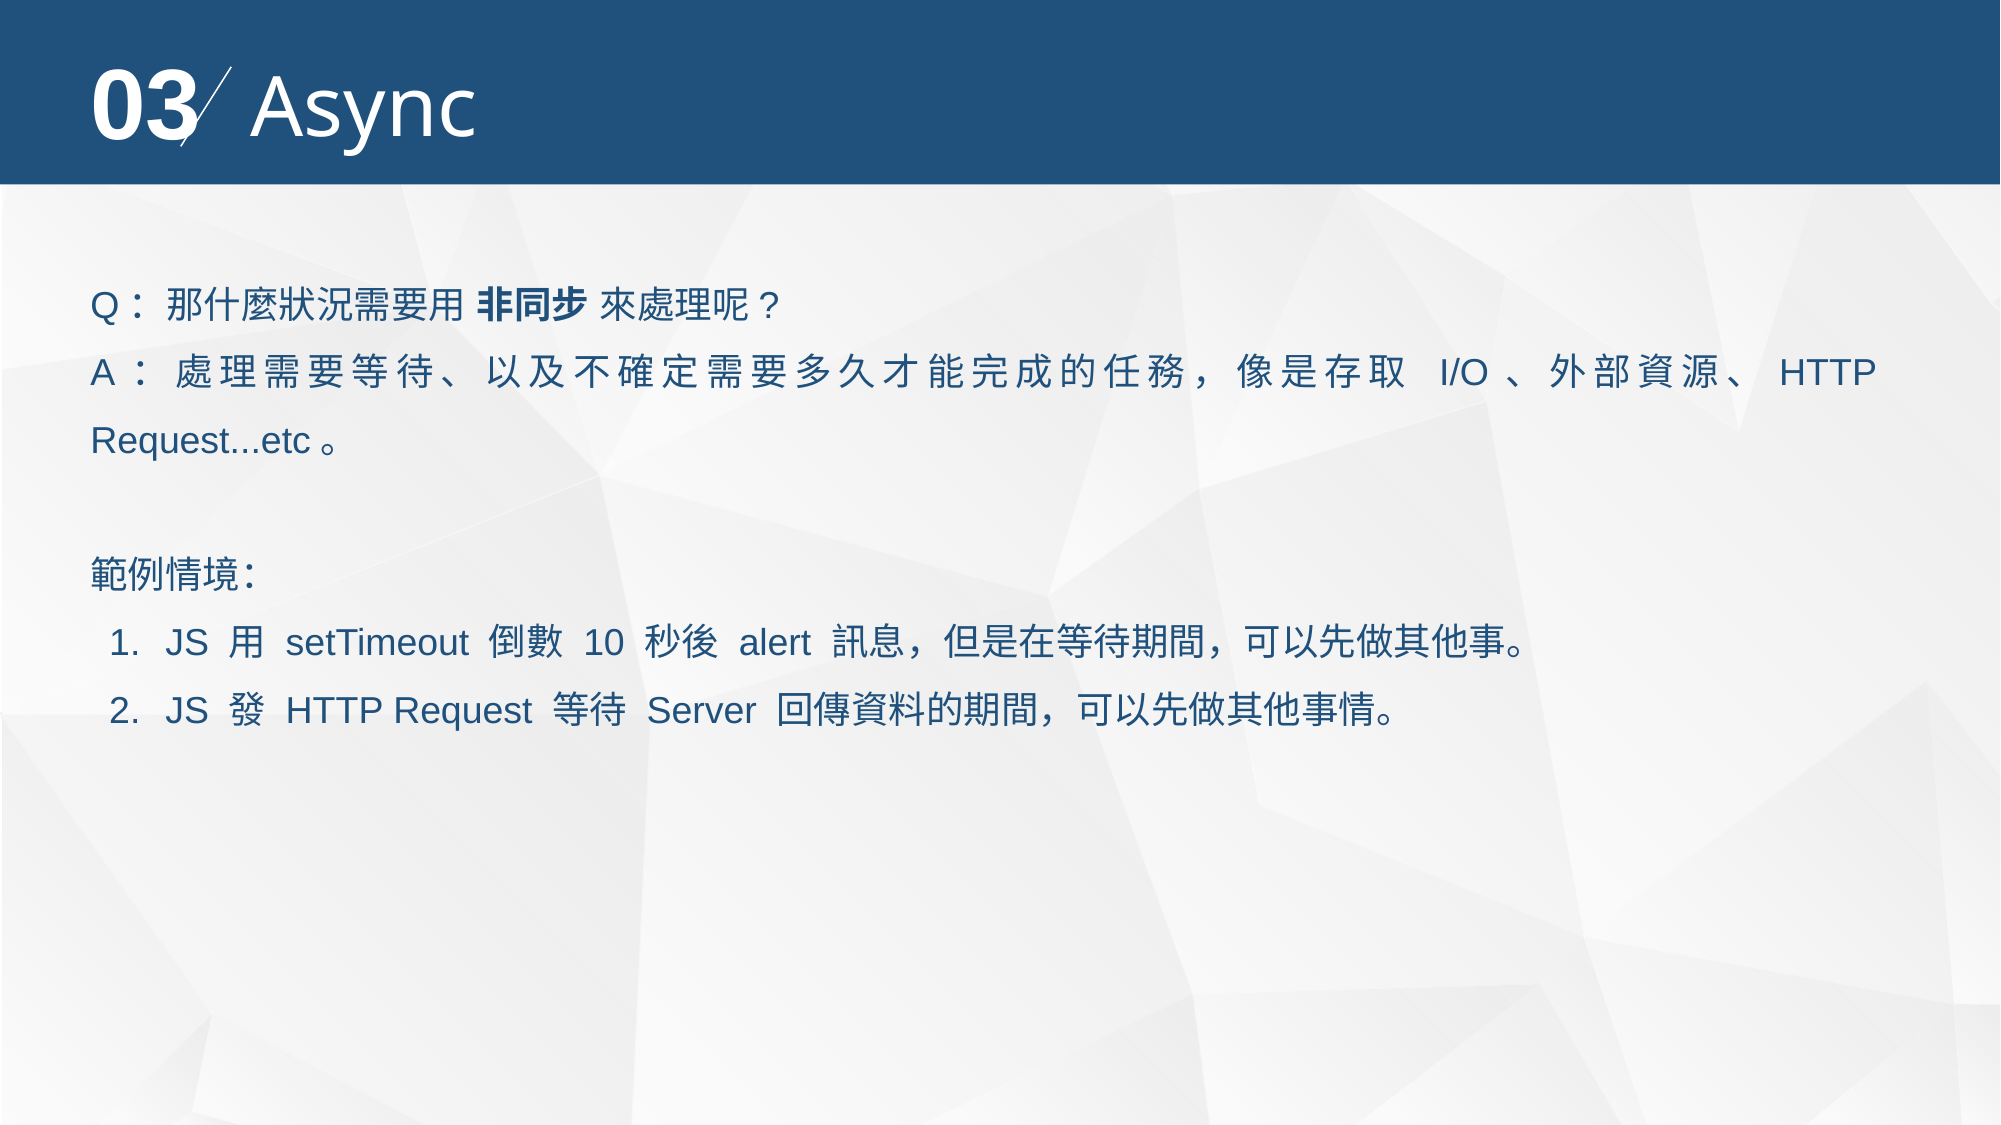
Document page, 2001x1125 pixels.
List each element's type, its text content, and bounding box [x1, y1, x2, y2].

picture [0, 0, 2001, 1125]
list 03 [75, 45, 218, 212]
list Async [235, 57, 1294, 139]
text_box Q：那什麼狀況需要用 非同步 來處理呢? A：處理需要等待、以及不確定需要多久才能完成的任務，像是存取 I/O、外部資源、HTTP Request...etc。 範例情境： JS 用 setTimeout 倒數 10 秒後 alert 訊息，但是在等待期間，可以先做其他事。 JS 發 HTTP Request 等待 Server 回傳資料的期間，可以先做其他事情。 [75, 250, 1892, 1085]
